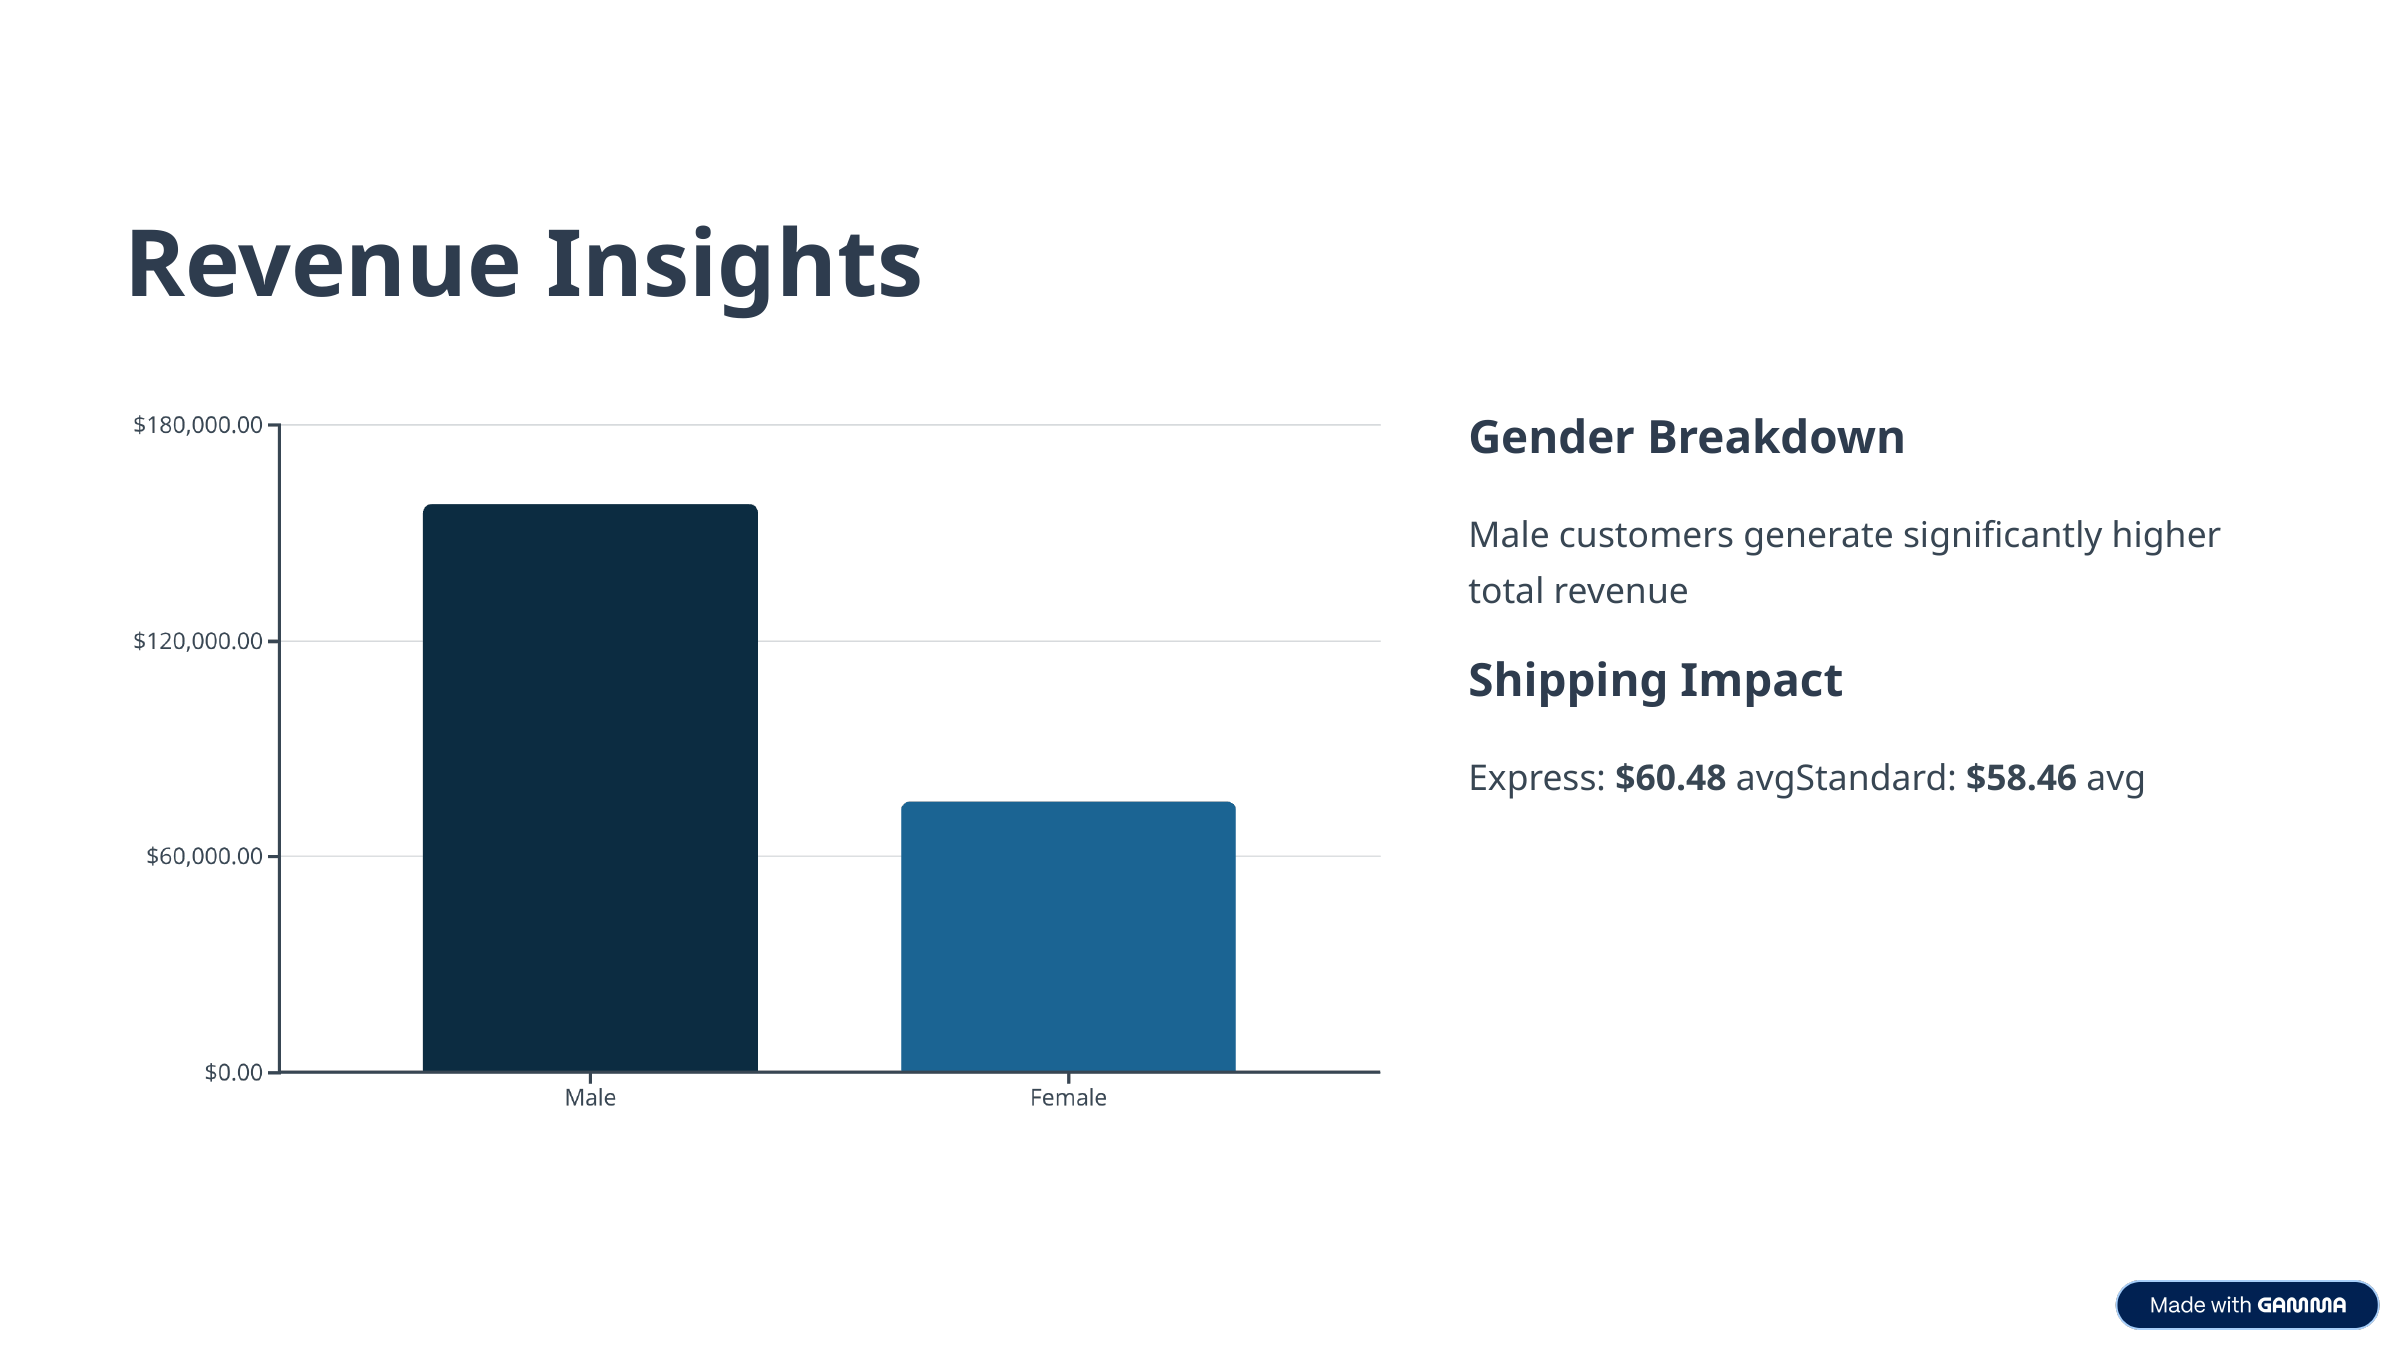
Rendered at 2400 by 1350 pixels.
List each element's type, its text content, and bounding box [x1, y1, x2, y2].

text_box Shipping Impact [1468, 647, 1937, 706]
text_box Gender Breakdown [1468, 403, 1937, 463]
text_box Express: $60.48 avgStandard: $58.46 avg [1468, 741, 2277, 855]
picture [2106, 1271, 2389, 1339]
text_box Male customers generate significantly higher total revenue [1468, 497, 2277, 612]
text_box Revenue Insights [124, 198, 1060, 316]
picture [124, 408, 1381, 1112]
